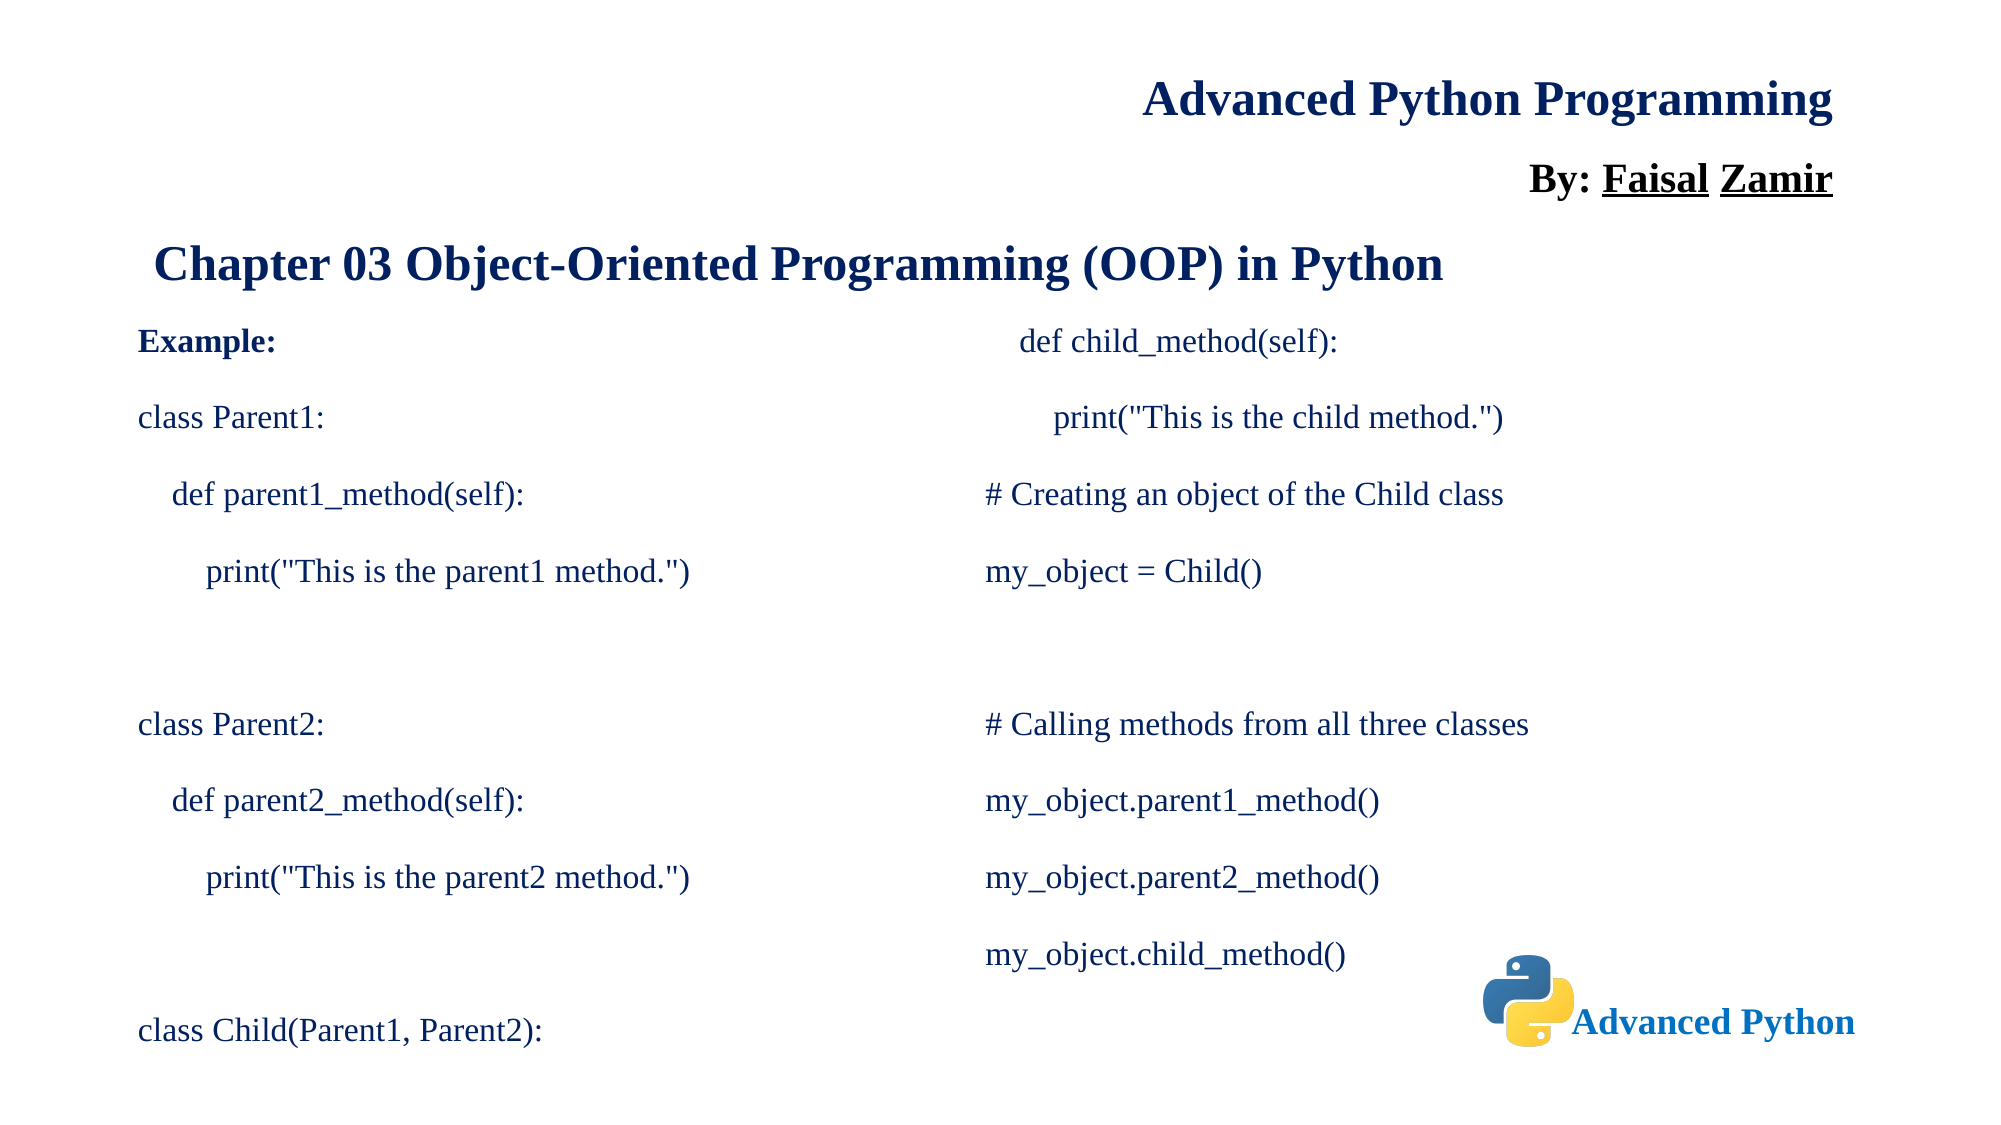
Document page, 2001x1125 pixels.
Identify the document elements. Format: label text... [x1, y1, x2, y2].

text_box Advanced Python Programming By: Faisal Zamir Chapter 03 Object-Oriented Programming (OOP) in Python [138, 53, 1849, 273]
text_box Advanced Python [1465, 955, 1971, 1062]
list Example: class Parent1: def parent1_method(self): print("This is the parent1 method.") class Parent2: def parent2_method(self): print("This is the parent2 method.") class Child(Parent1, Parent2): def child_method(self): print("This is the child method.") # Creating an object of the Child class my_object = Child() # Calling methods from all three classes my_object.parent1_method() my_object.parent2_method() my_object.child_method() [122, 291, 1848, 1062]
picture [1483, 955, 1574, 1047]
